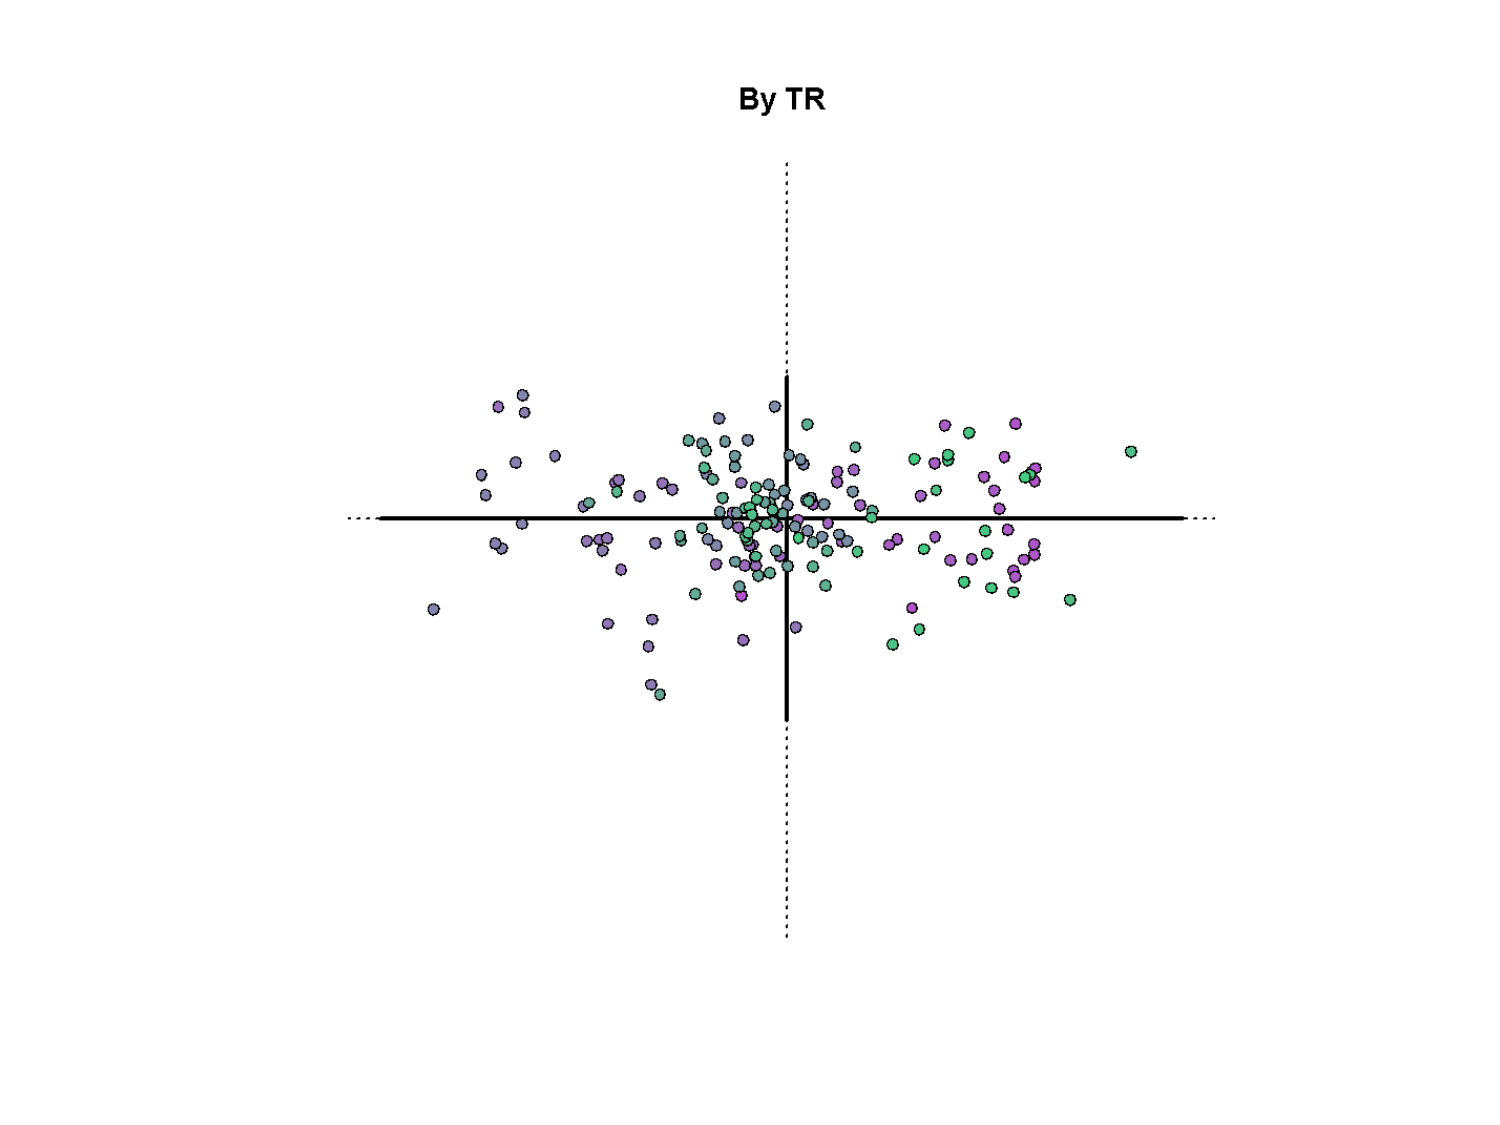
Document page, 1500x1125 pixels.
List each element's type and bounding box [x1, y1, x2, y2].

picture [224, 37, 1276, 1088]
